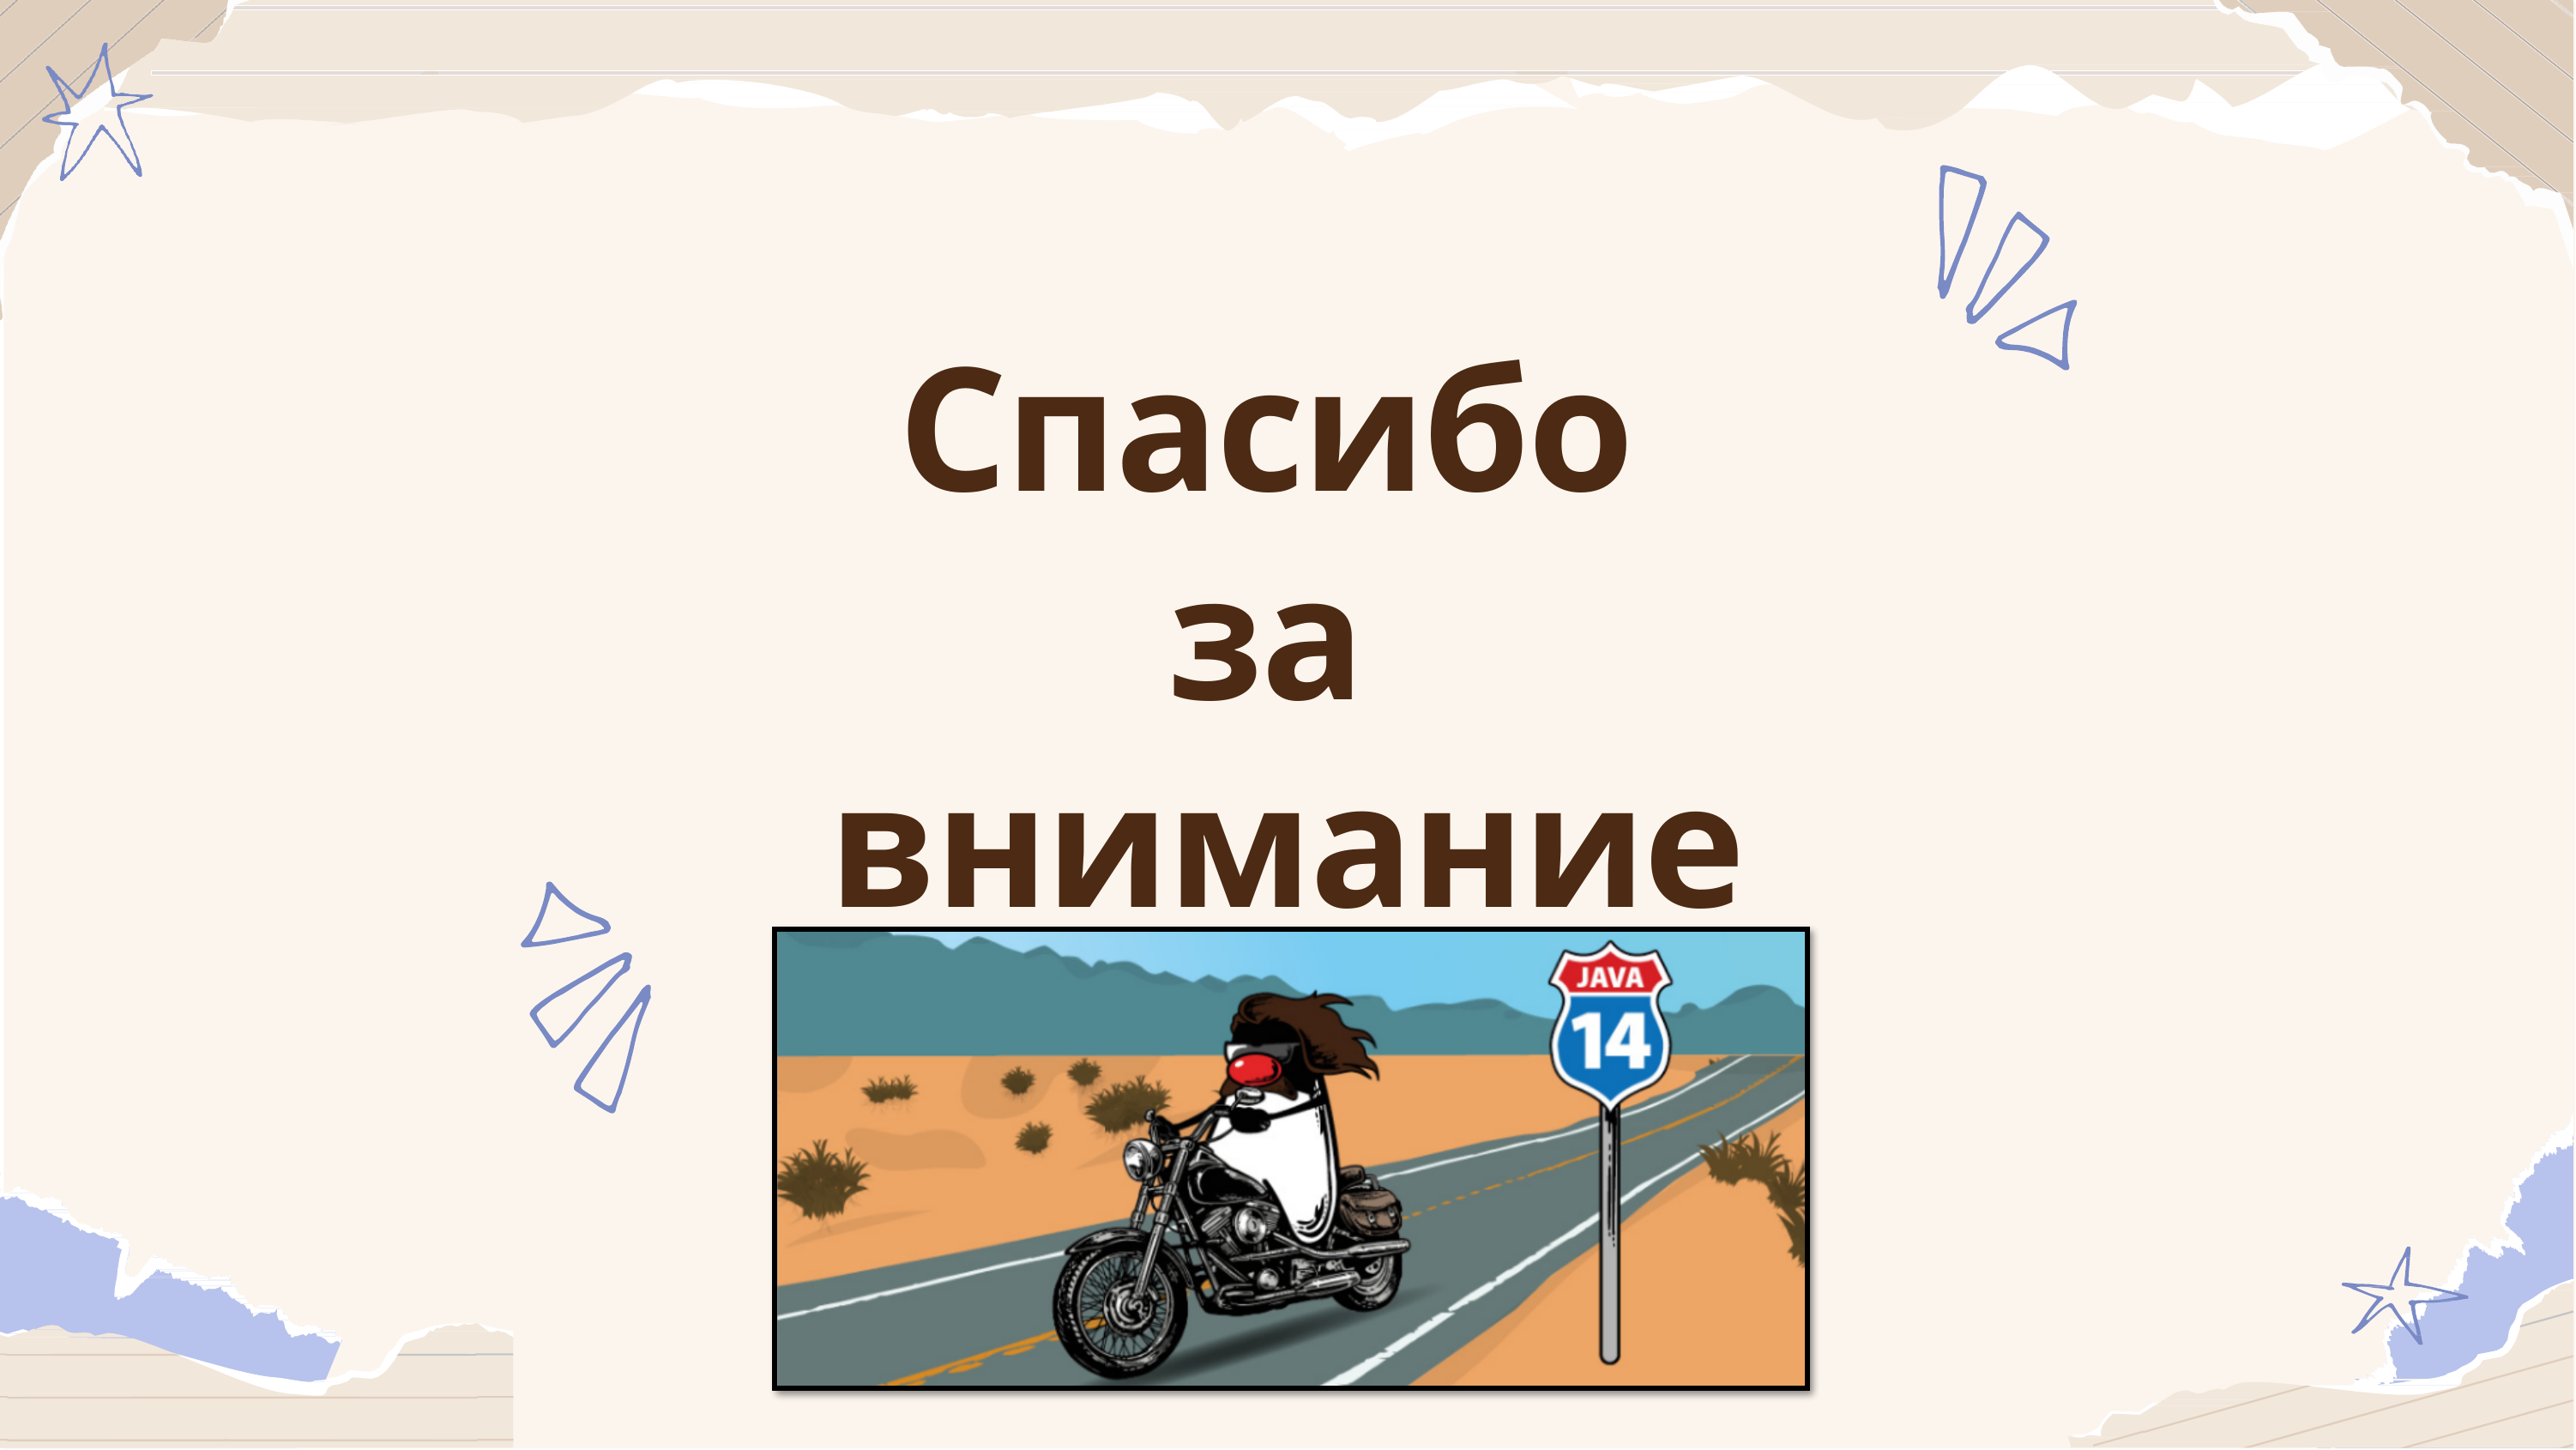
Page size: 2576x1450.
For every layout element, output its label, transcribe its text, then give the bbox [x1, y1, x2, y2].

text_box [2213, 0, 2574, 270]
text_box [1994, 331, 2070, 371]
list Спасибо за внимание [403, 331, 2172, 965]
text_box [529, 952, 632, 1048]
picture [776, 932, 1806, 1387]
text_box [3, 275, 2576, 1449]
picture [2301, 1109, 2574, 1278]
text_box [521, 881, 611, 948]
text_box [0, 1322, 514, 1448]
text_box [2067, 1278, 2574, 1448]
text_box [0, 1172, 343, 1321]
text_box [573, 984, 651, 1114]
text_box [0, 0, 2470, 322]
